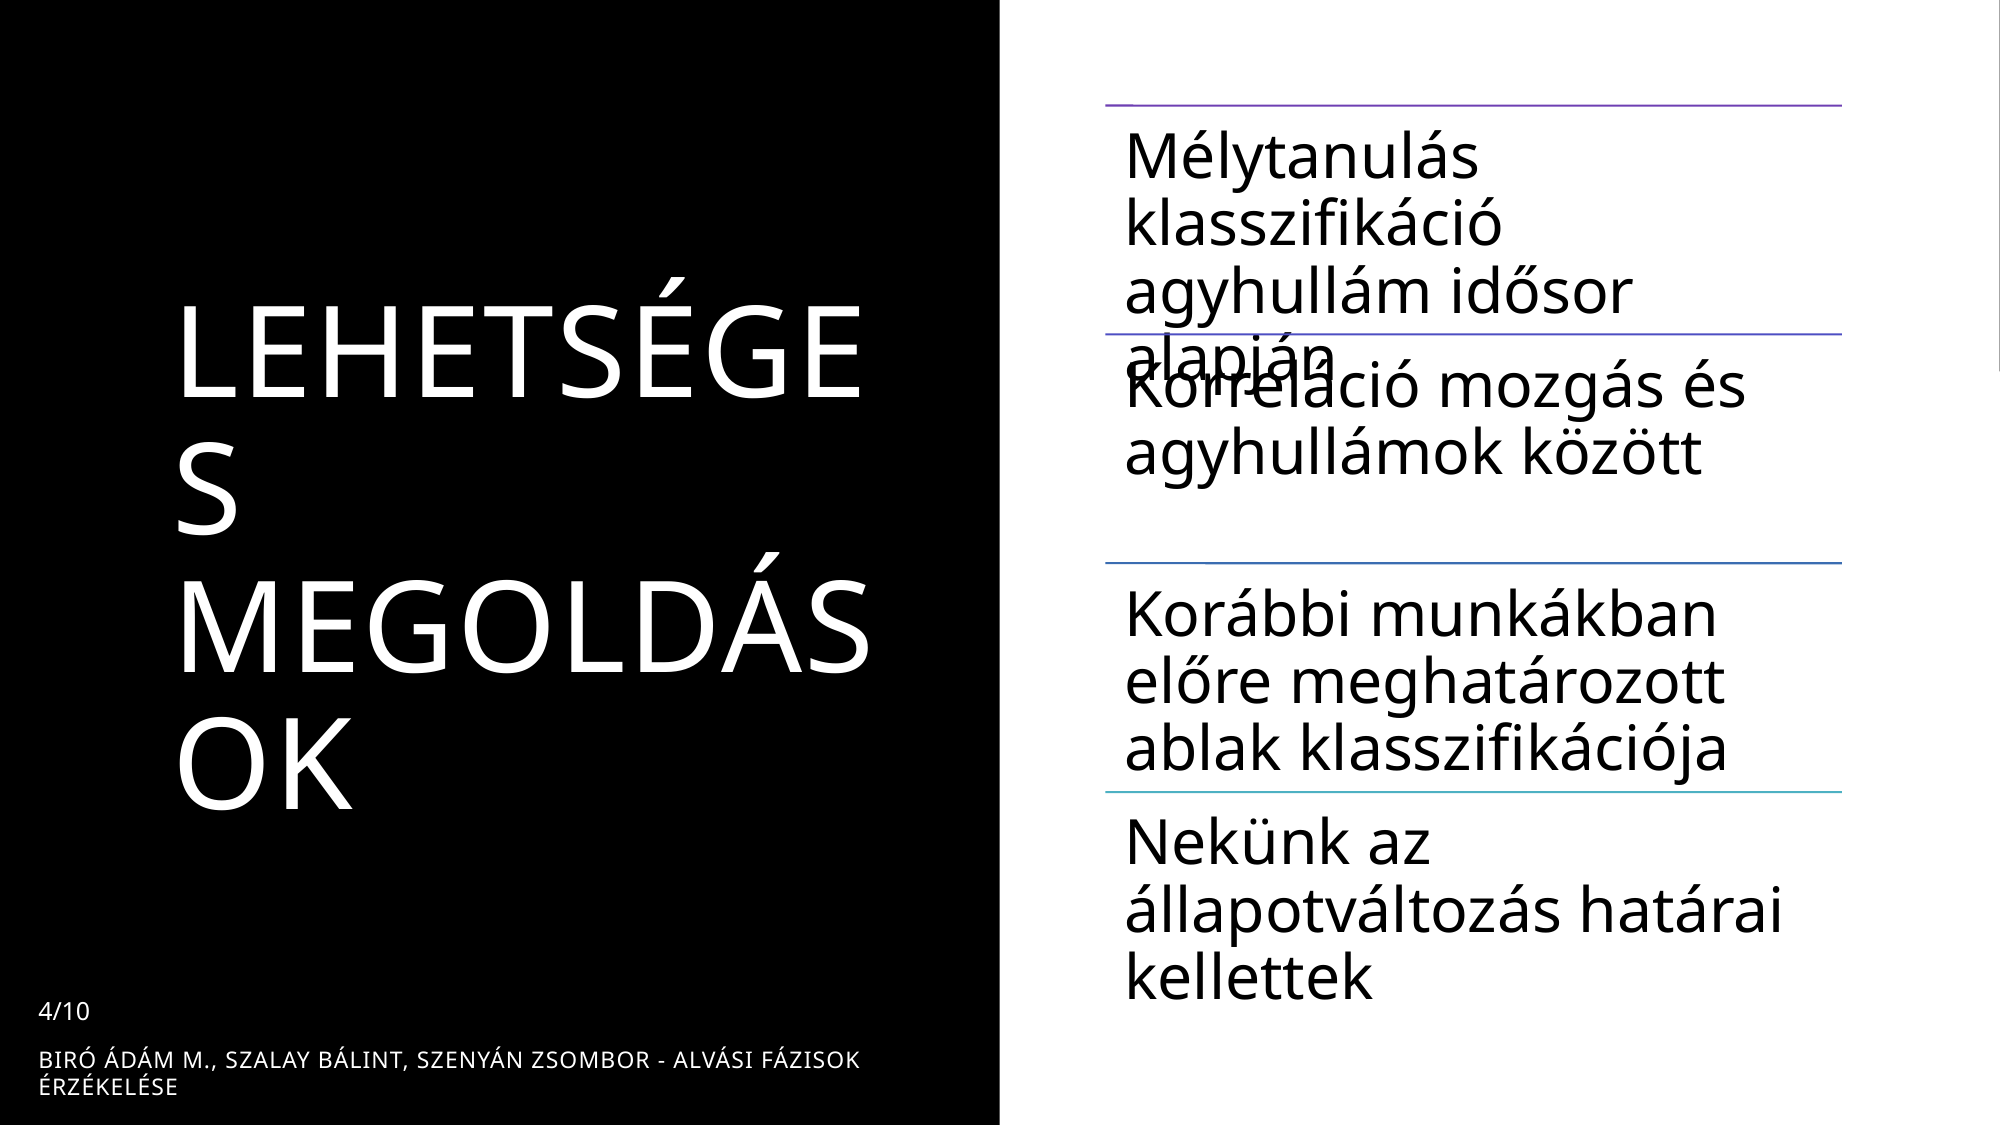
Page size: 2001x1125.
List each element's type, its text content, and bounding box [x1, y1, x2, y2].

footer Biró Ádám M., Szalay Bálint, Szenyán Zsombor - Alvási fázisok érzékelése [23, 1042, 977, 1103]
slide_number 4/10 [23, 982, 177, 1043]
text_box [0, 0, 1001, 1125]
title Lehetséges megoldások [157, 105, 917, 1020]
text_box [1001, 0, 2000, 1125]
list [1105, 105, 1842, 1021]
